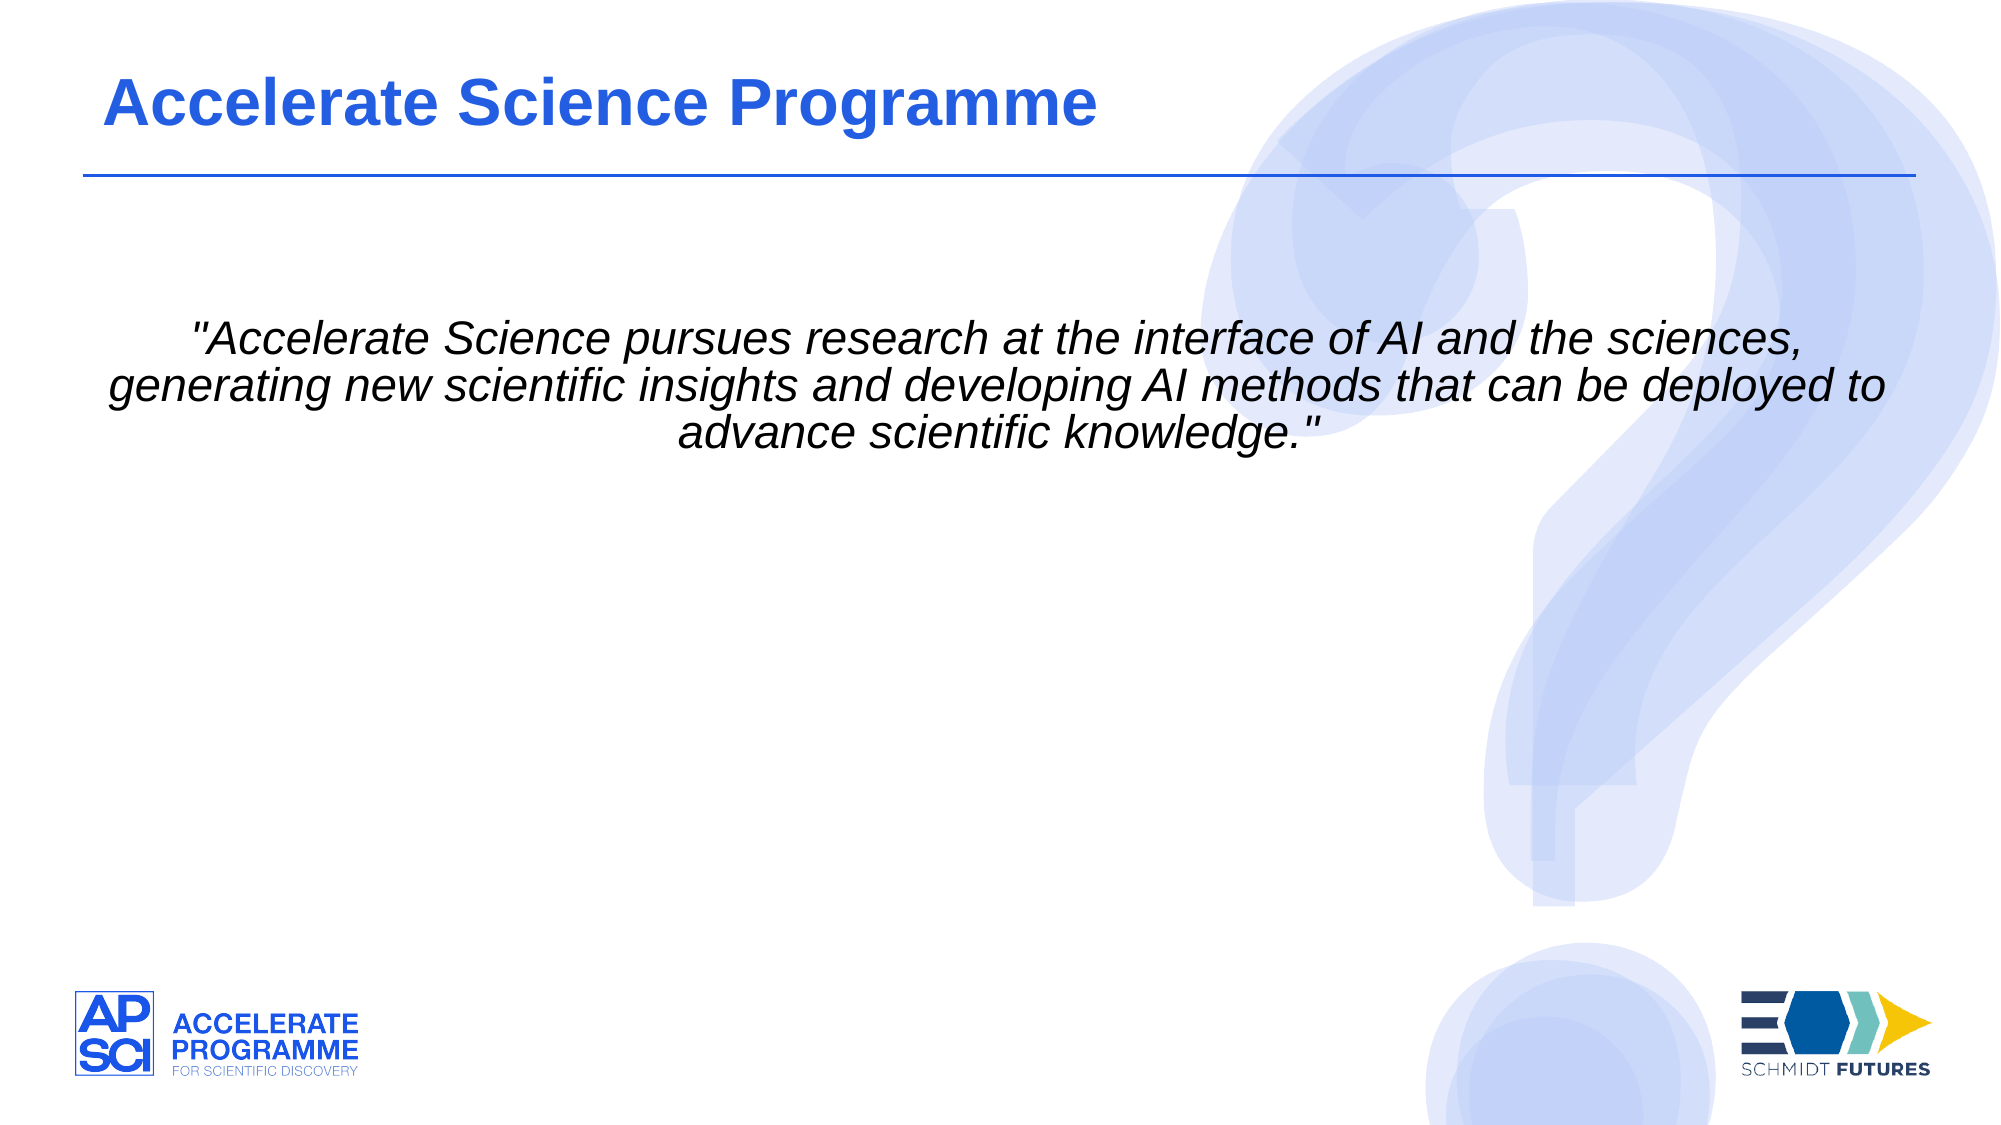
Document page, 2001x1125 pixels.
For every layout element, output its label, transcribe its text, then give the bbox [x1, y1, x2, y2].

picture [1741, 991, 1933, 1076]
picture [75, 991, 358, 1076]
list Accelerate Science Programme [82, 61, 1916, 166]
list "Accelerate Science pursues research at the interface of AI and the sciences, generating new scientific insights and developing AI methods that can be deployed to advance scientific knowledge." [82, 306, 1916, 962]
